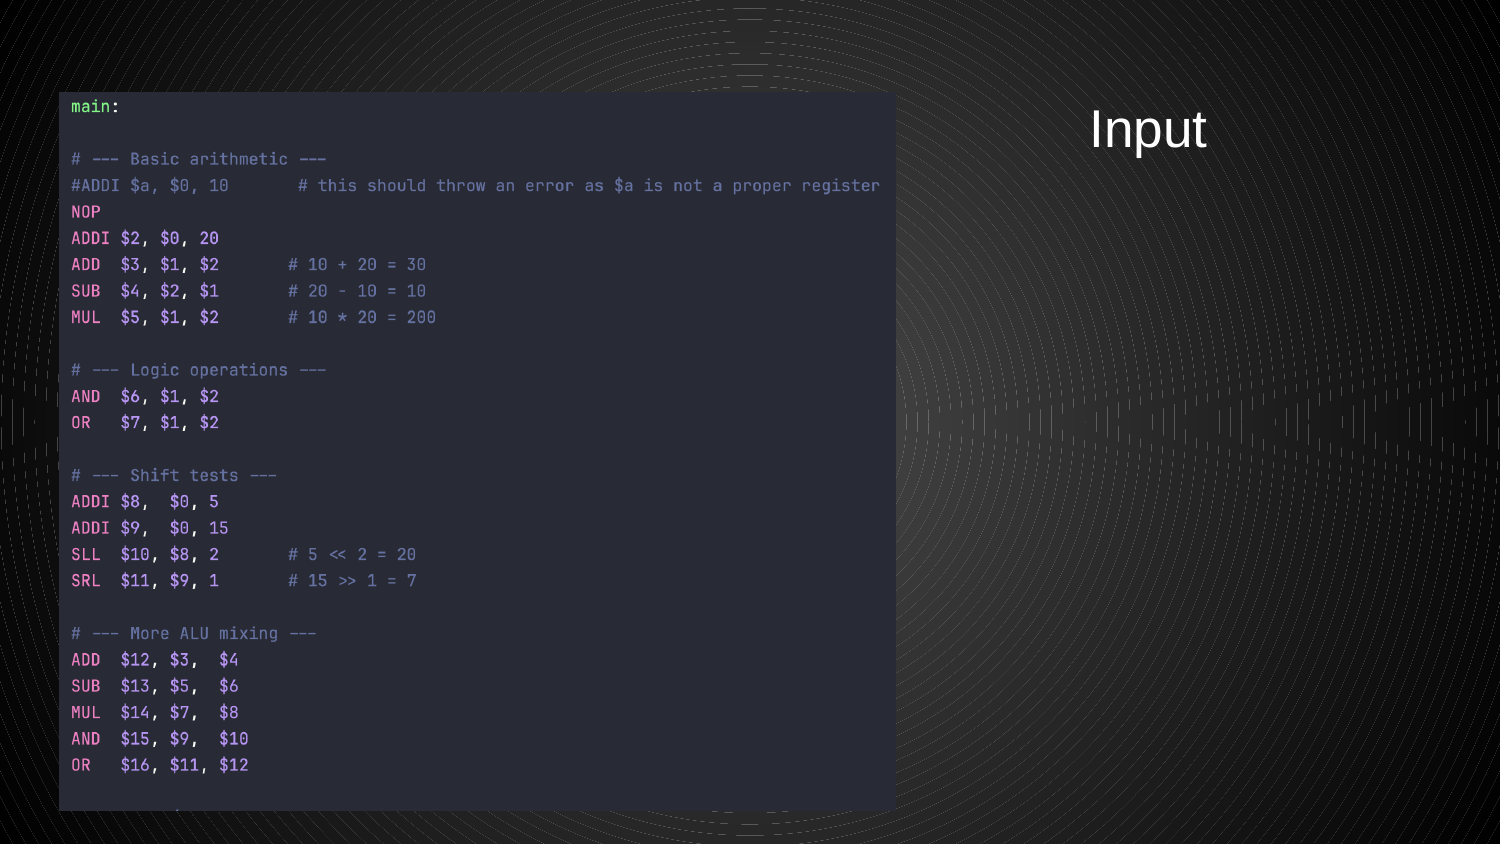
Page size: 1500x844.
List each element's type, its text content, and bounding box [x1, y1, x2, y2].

title Input [457, 79, 1500, 174]
picture [58, 92, 896, 811]
